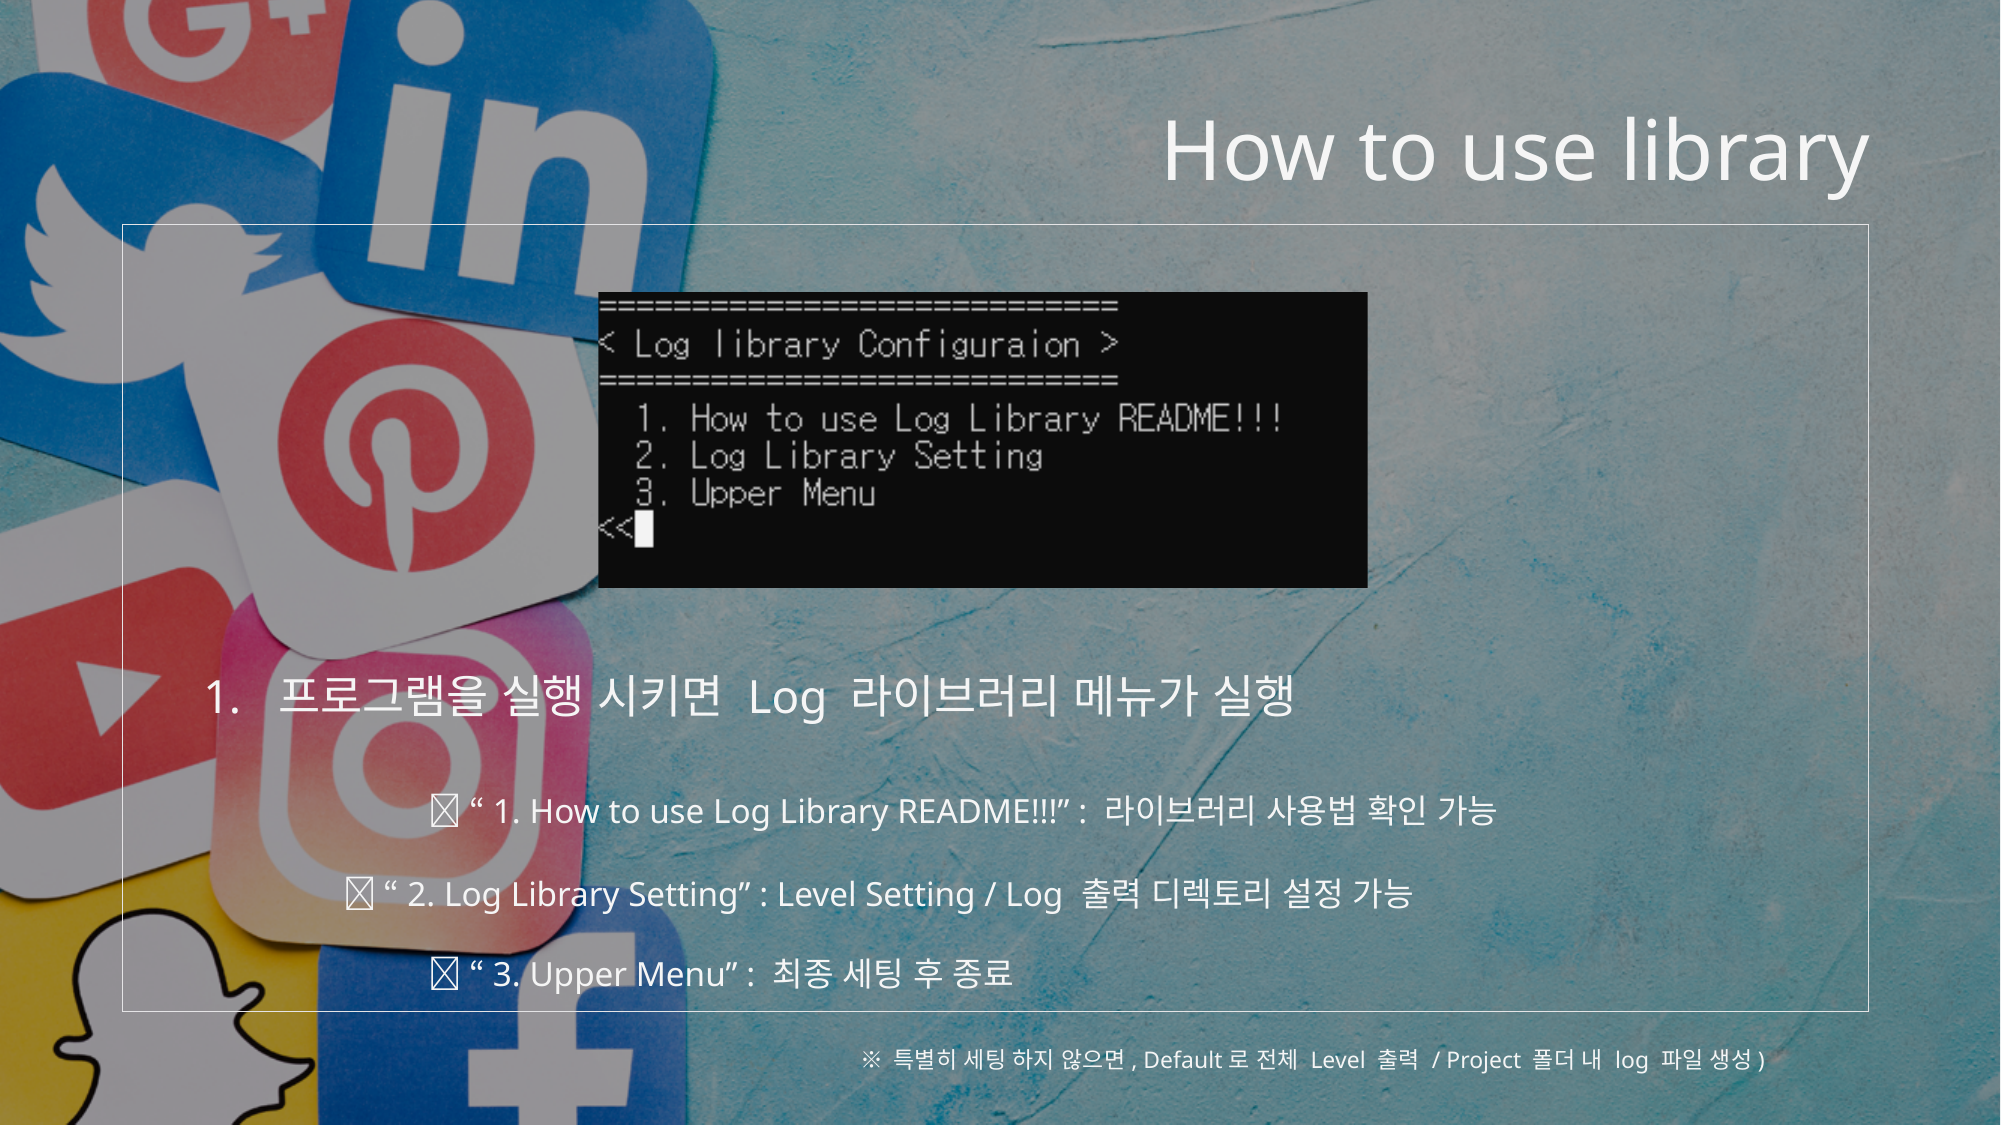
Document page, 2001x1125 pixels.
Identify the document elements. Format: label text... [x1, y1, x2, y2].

text_box ※ 특별히 세팅 하지 않으면, Default로 전체 Level 출력 / Project 폴더 내 log 파일 생성) [845, 1011, 1934, 1081]
text_box How to use library [557, 90, 1886, 205]
text_box 프로그램을 실행 시키면 Log 라이브러리 메뉴가 실행  “1. How to use Log Library README!!!” : 라이브러리 사용법 확인 가능  “2. Log Library Setting” : Level Setting / Log 출력 디렉토리 설정 가능  “3. Upper Menu” : 최종 세팅 후 종료 [188, 605, 1828, 1031]
picture [0, 0, 2001, 1125]
text_box [122, 224, 1869, 1012]
